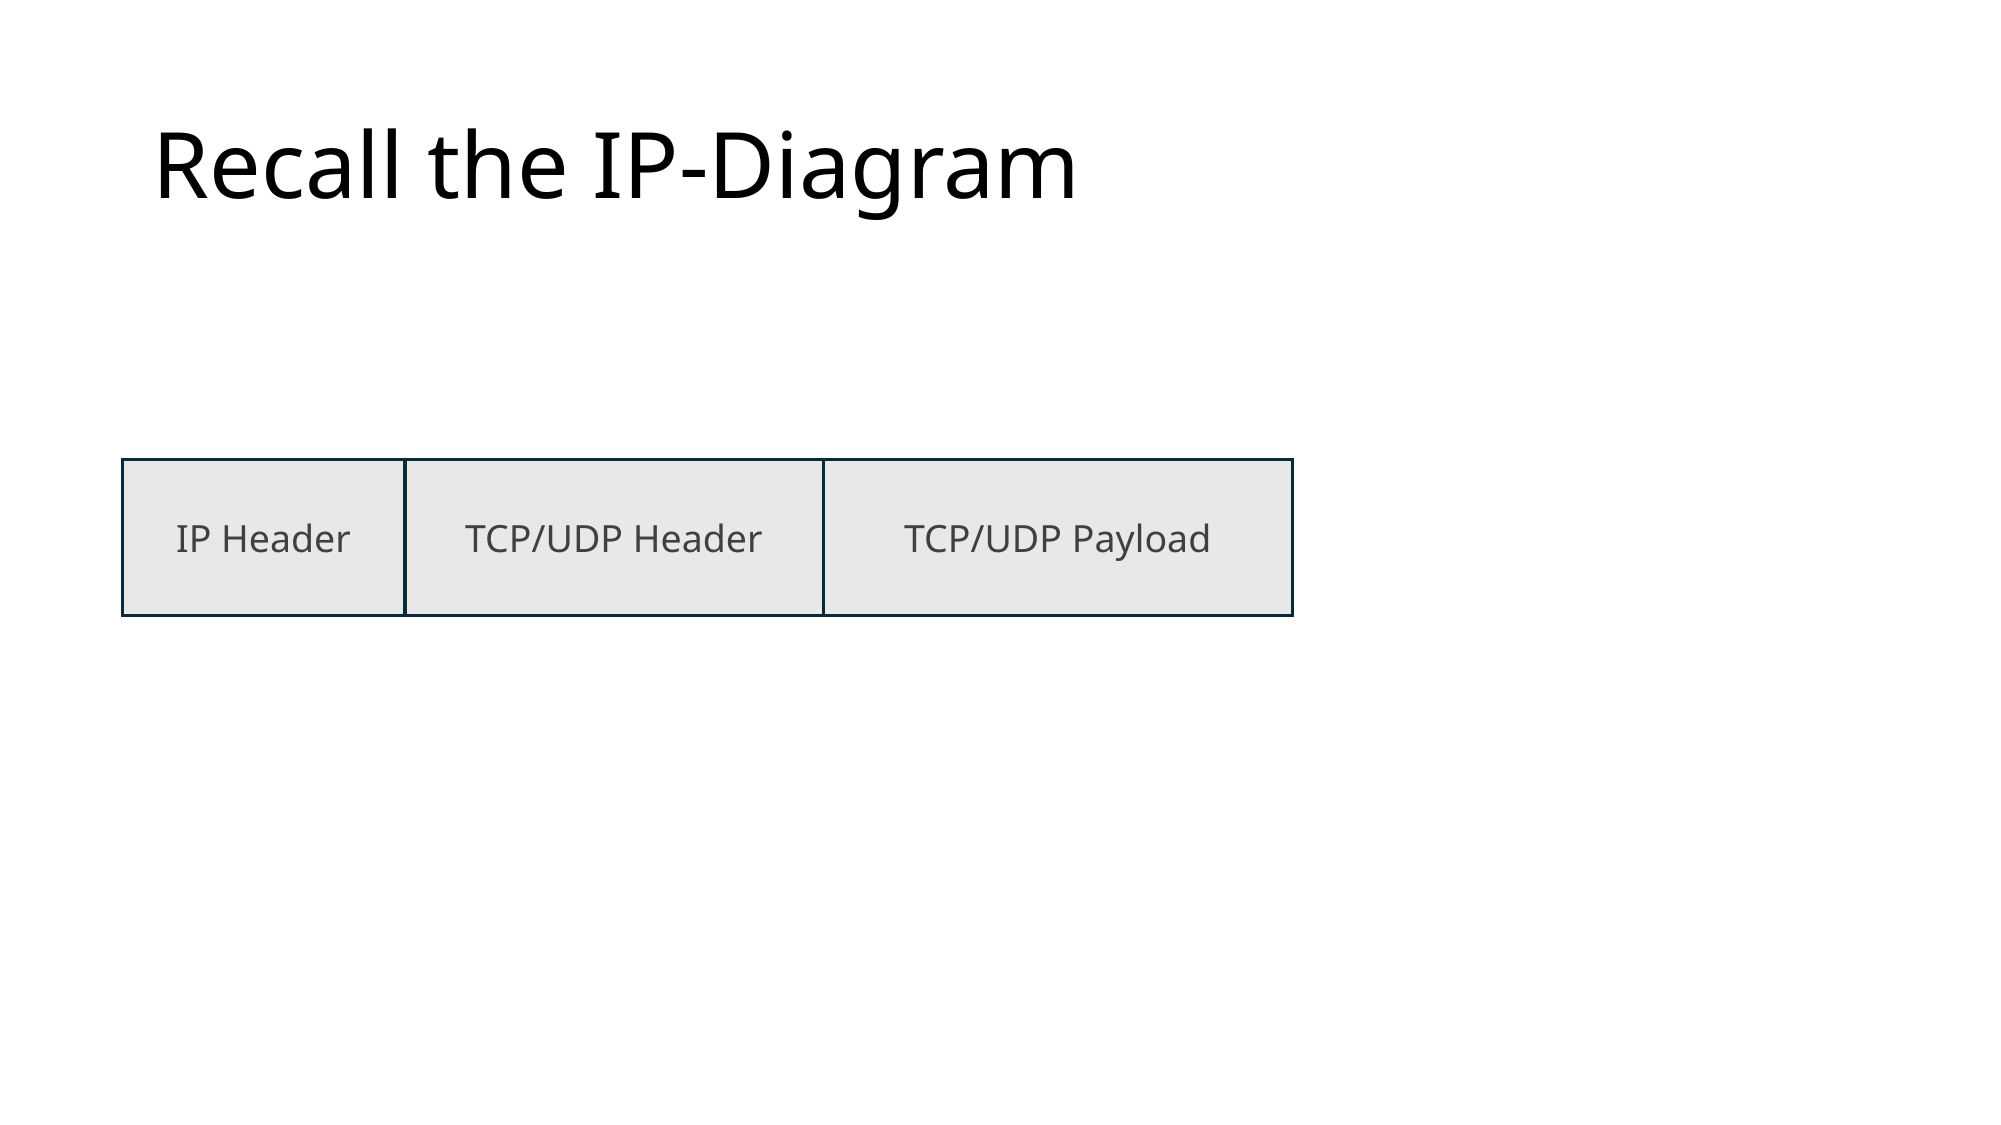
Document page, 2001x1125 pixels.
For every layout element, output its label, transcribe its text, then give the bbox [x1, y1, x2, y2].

title Recall the IP-Diagram [137, 59, 1863, 278]
text_box TCP/UDP Payload [822, 458, 1294, 617]
text_box IP Header [121, 458, 403, 617]
text_box TCP/UDP Header [403, 458, 822, 617]
